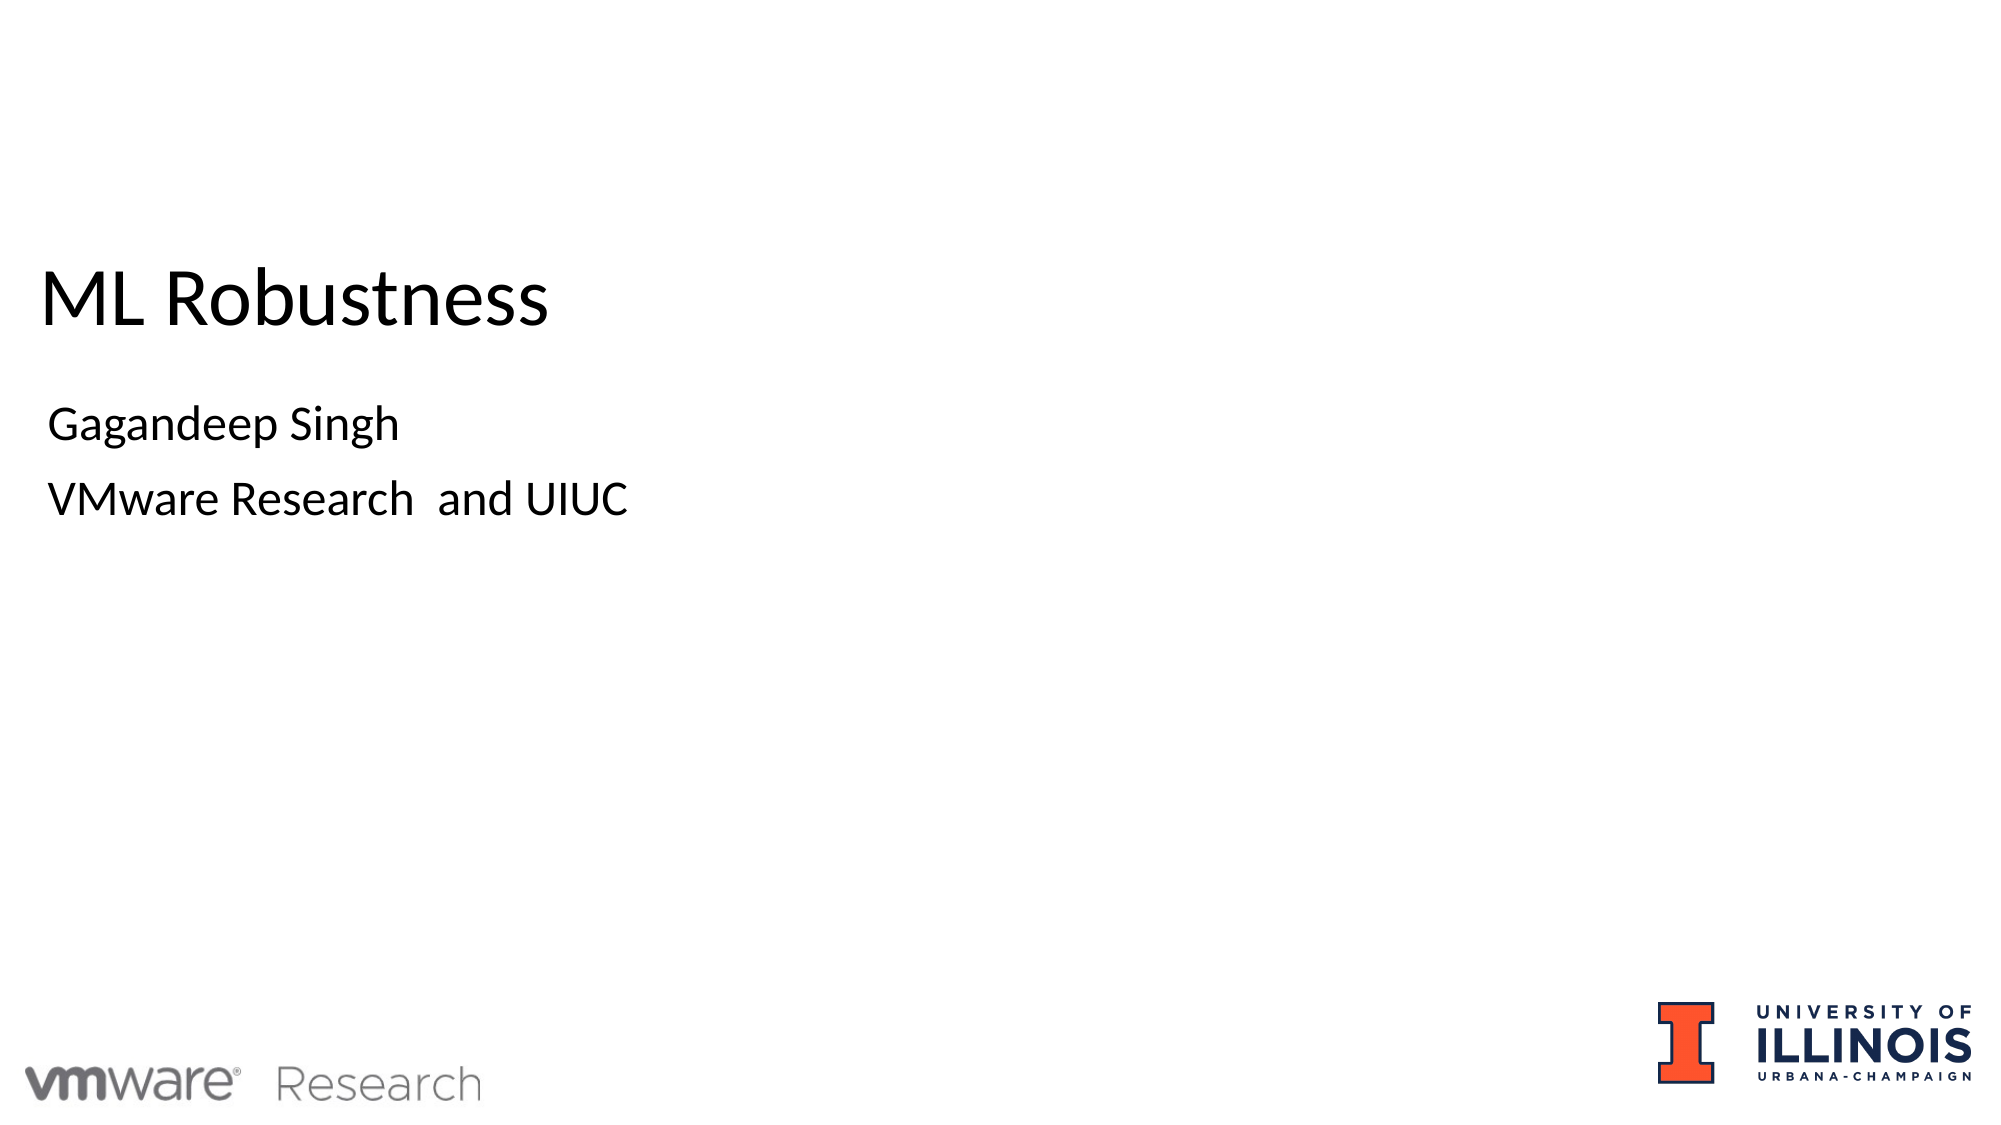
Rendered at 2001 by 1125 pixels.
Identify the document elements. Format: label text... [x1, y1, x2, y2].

title ML Robustness [6, 59, 1833, 452]
subtitle Gagandeep Singh VMware Research and UIUC [32, 389, 1533, 662]
picture [1658, 1001, 1971, 1084]
picture [0, 1040, 504, 1125]
